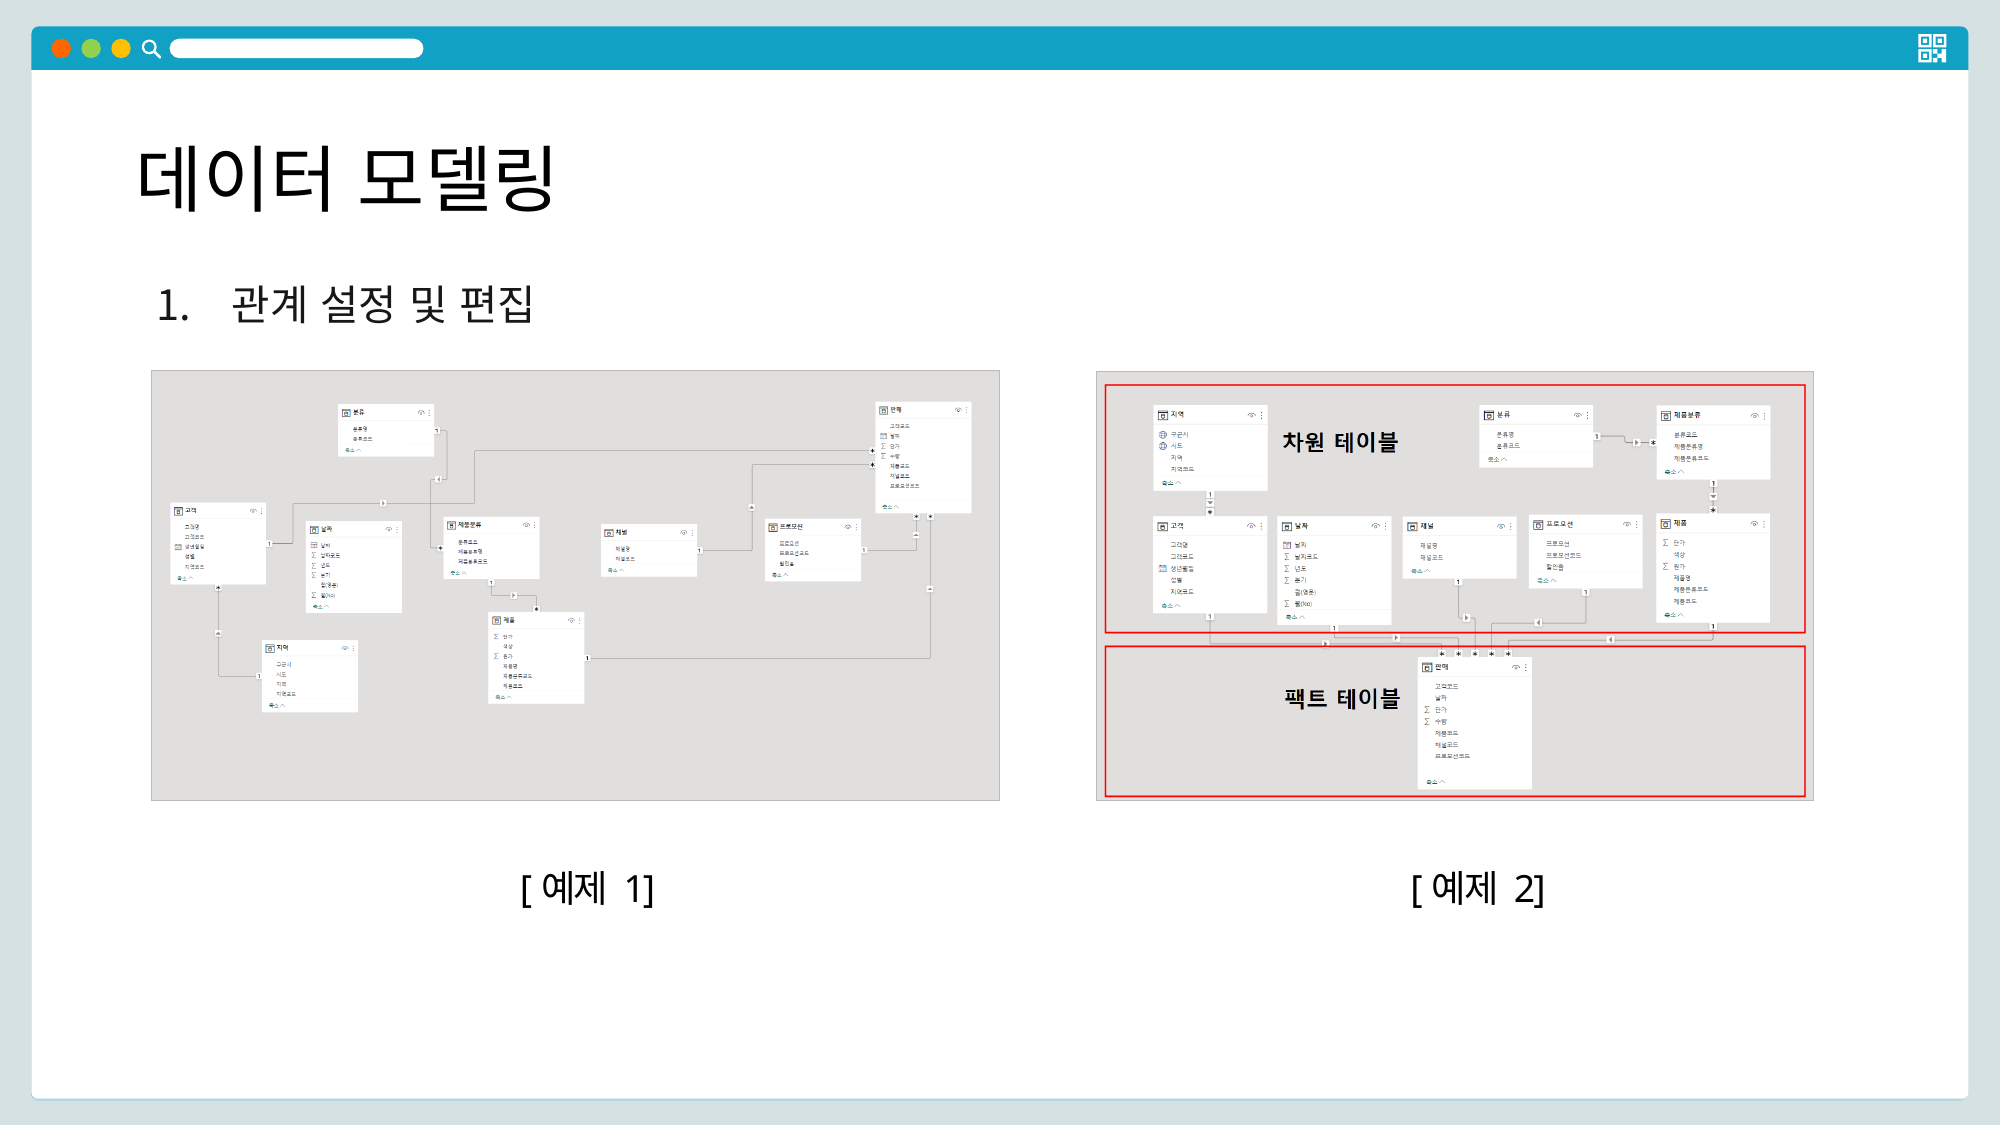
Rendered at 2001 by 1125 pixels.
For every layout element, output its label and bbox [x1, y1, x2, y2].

picture [1096, 371, 1814, 801]
text_box [31, 26, 1969, 1099]
picture [151, 370, 1000, 801]
